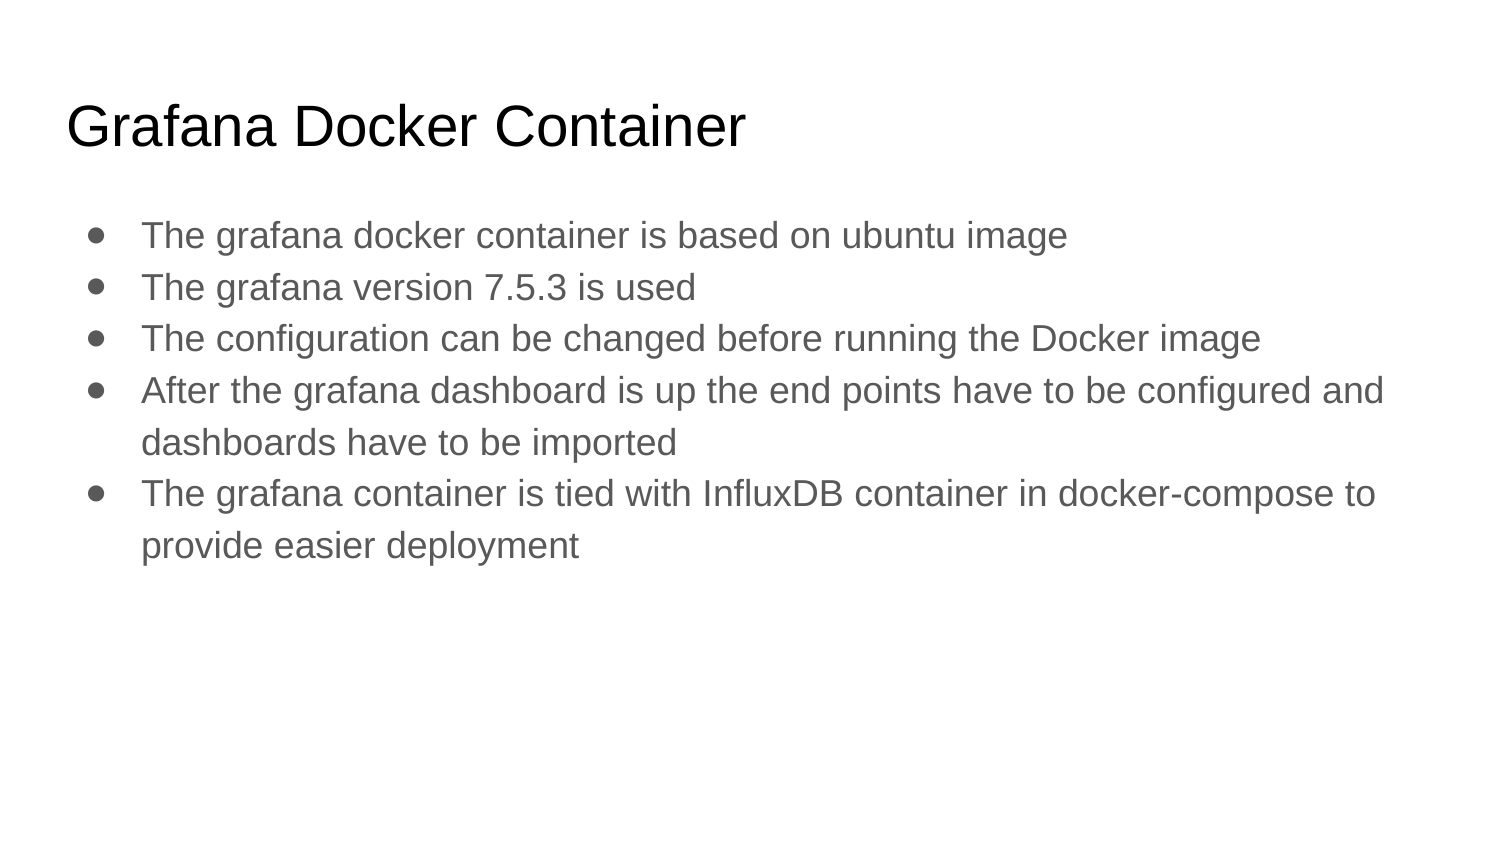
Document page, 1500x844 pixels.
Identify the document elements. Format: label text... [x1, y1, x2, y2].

list The grafana docker container is based on ubuntu image The grafana version 7.5.3 is used The configuration can be changed before running the Docker image After the grafana dashboard is up the end points have to be configured and dashboards have to be imported The grafana container is tied with InfluxDB container in docker-compose to provide easier deployment [51, 189, 1449, 750]
title Grafana Docker Container [51, 72, 1449, 167]
